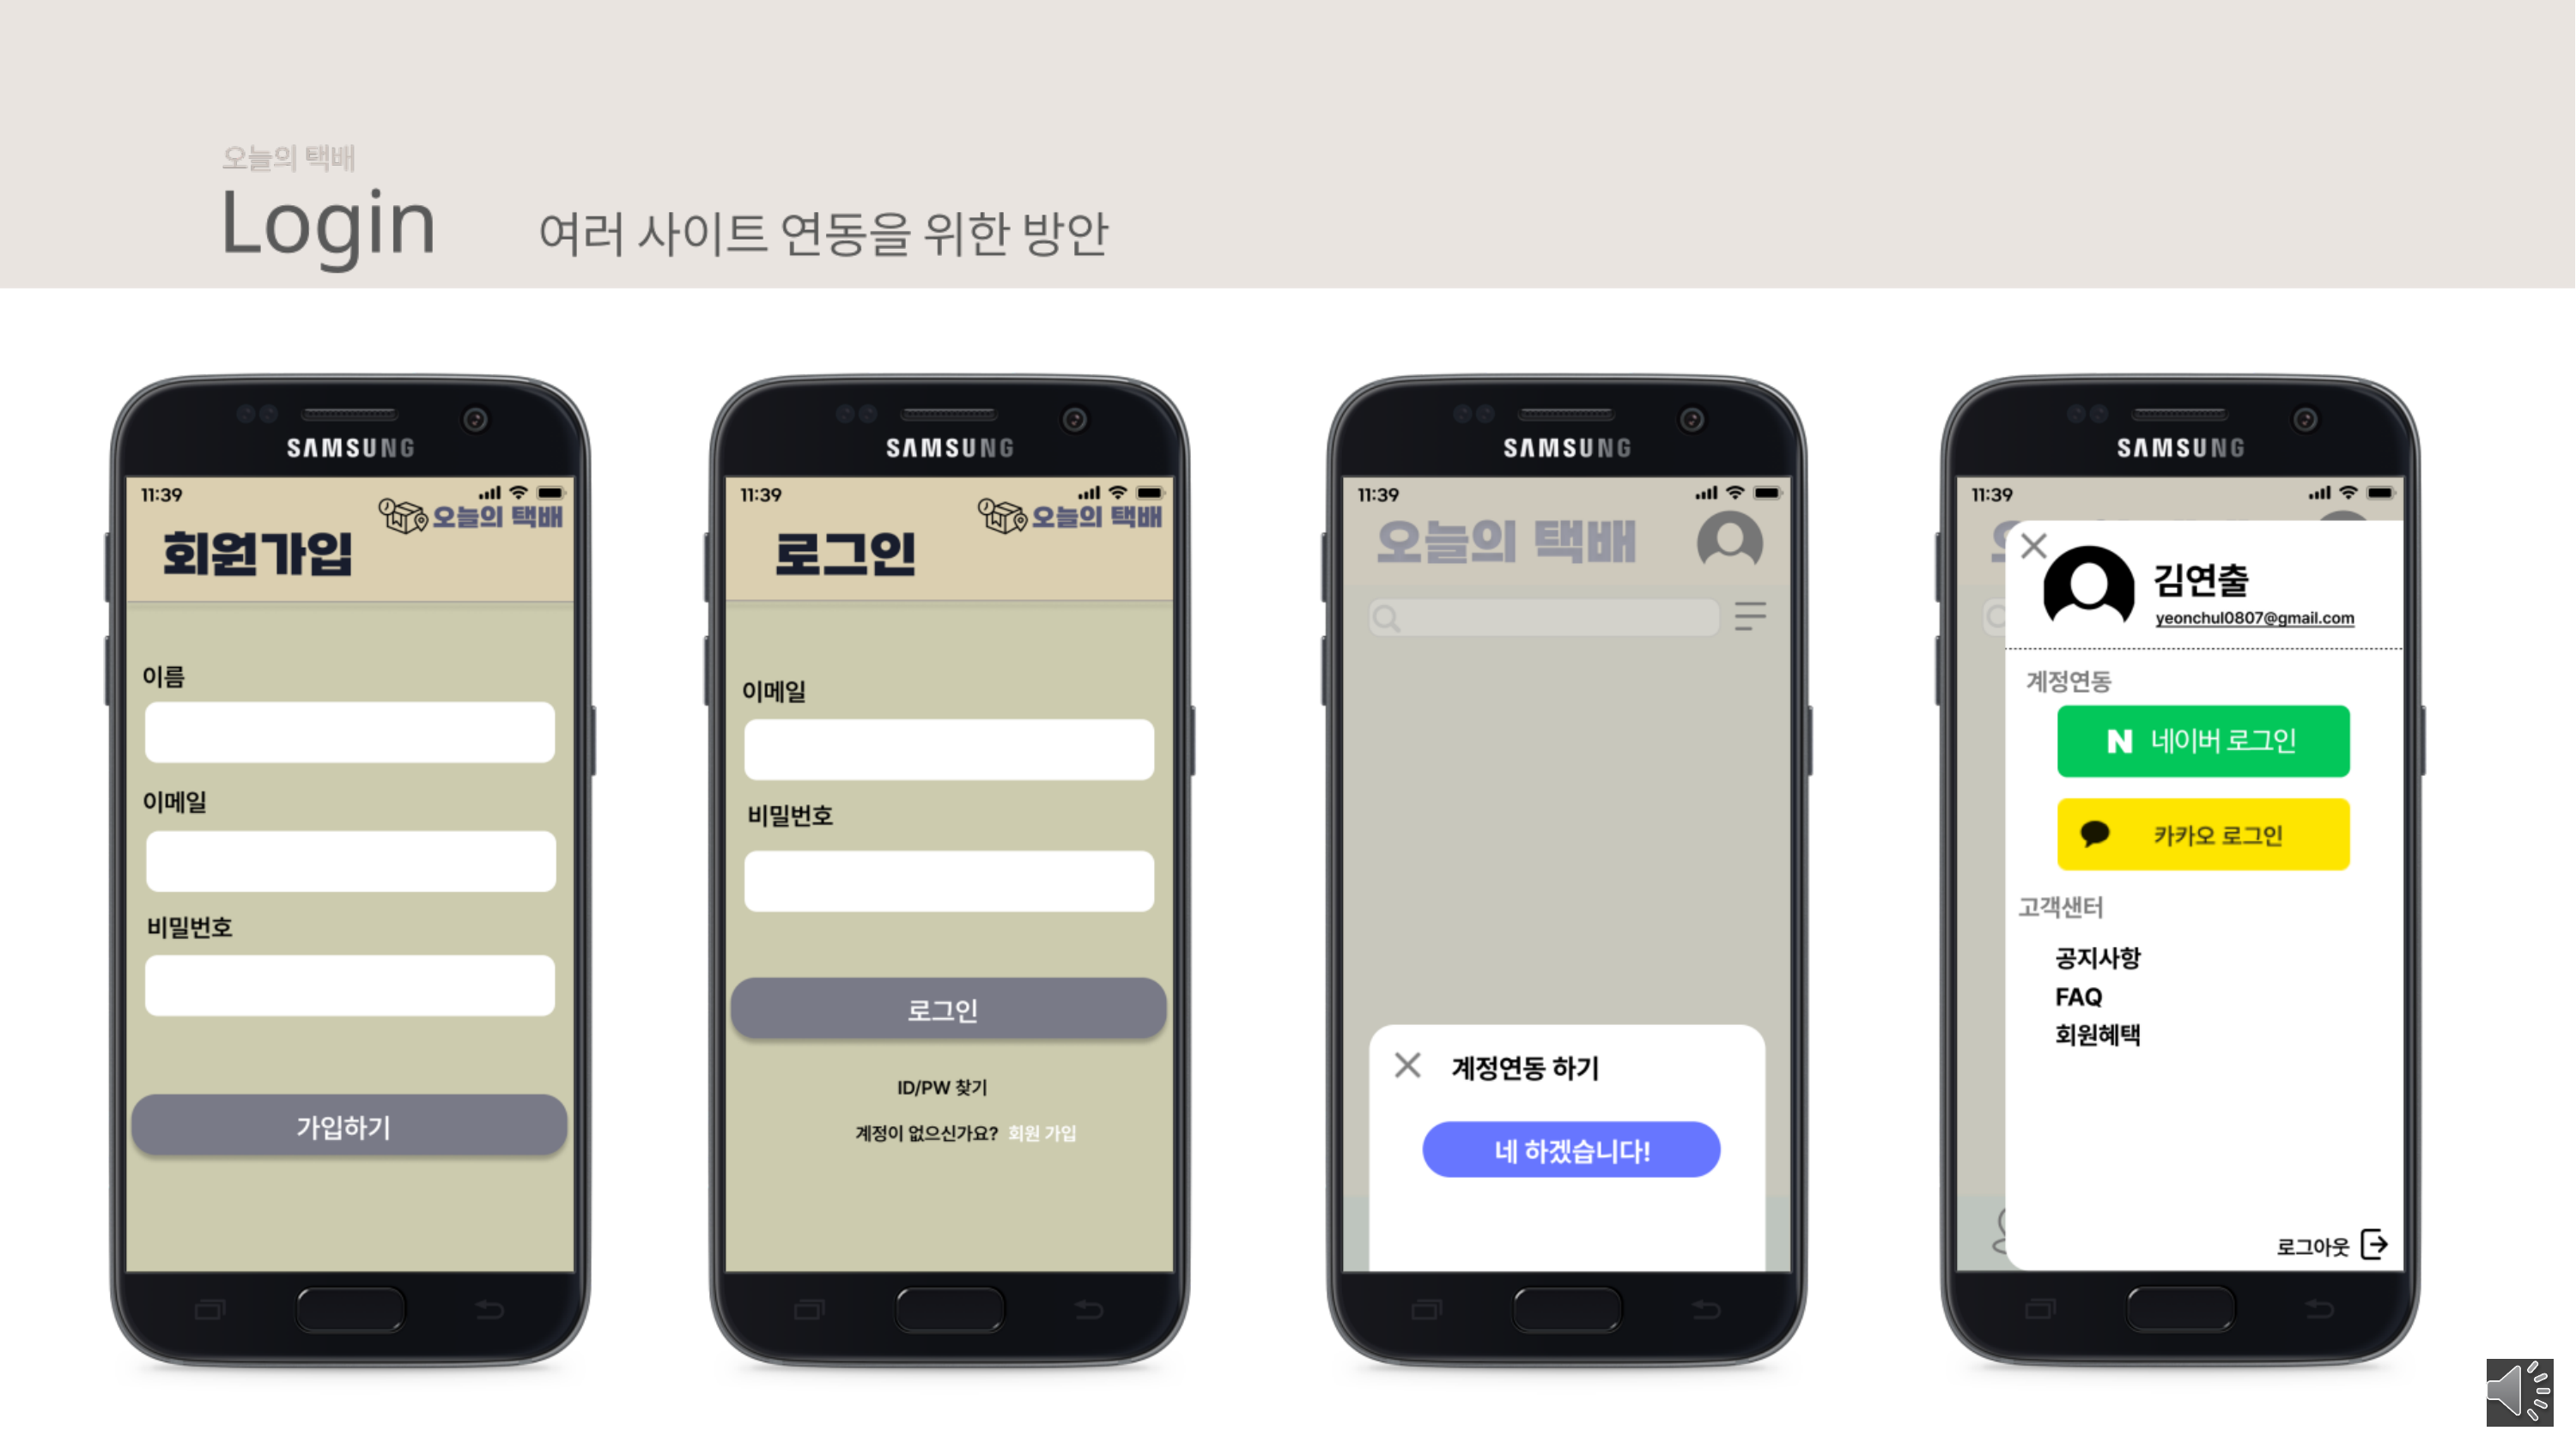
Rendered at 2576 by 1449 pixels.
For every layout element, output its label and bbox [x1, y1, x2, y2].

text_box [694, 355, 1206, 1396]
picture [2485, 1358, 2555, 1428]
picture [204, 133, 478, 318]
text_box [1925, 355, 2436, 1394]
text_box [0, 0, 2575, 288]
picture [529, 190, 1133, 289]
text_box [94, 355, 607, 1396]
text_box [1311, 355, 1824, 1396]
